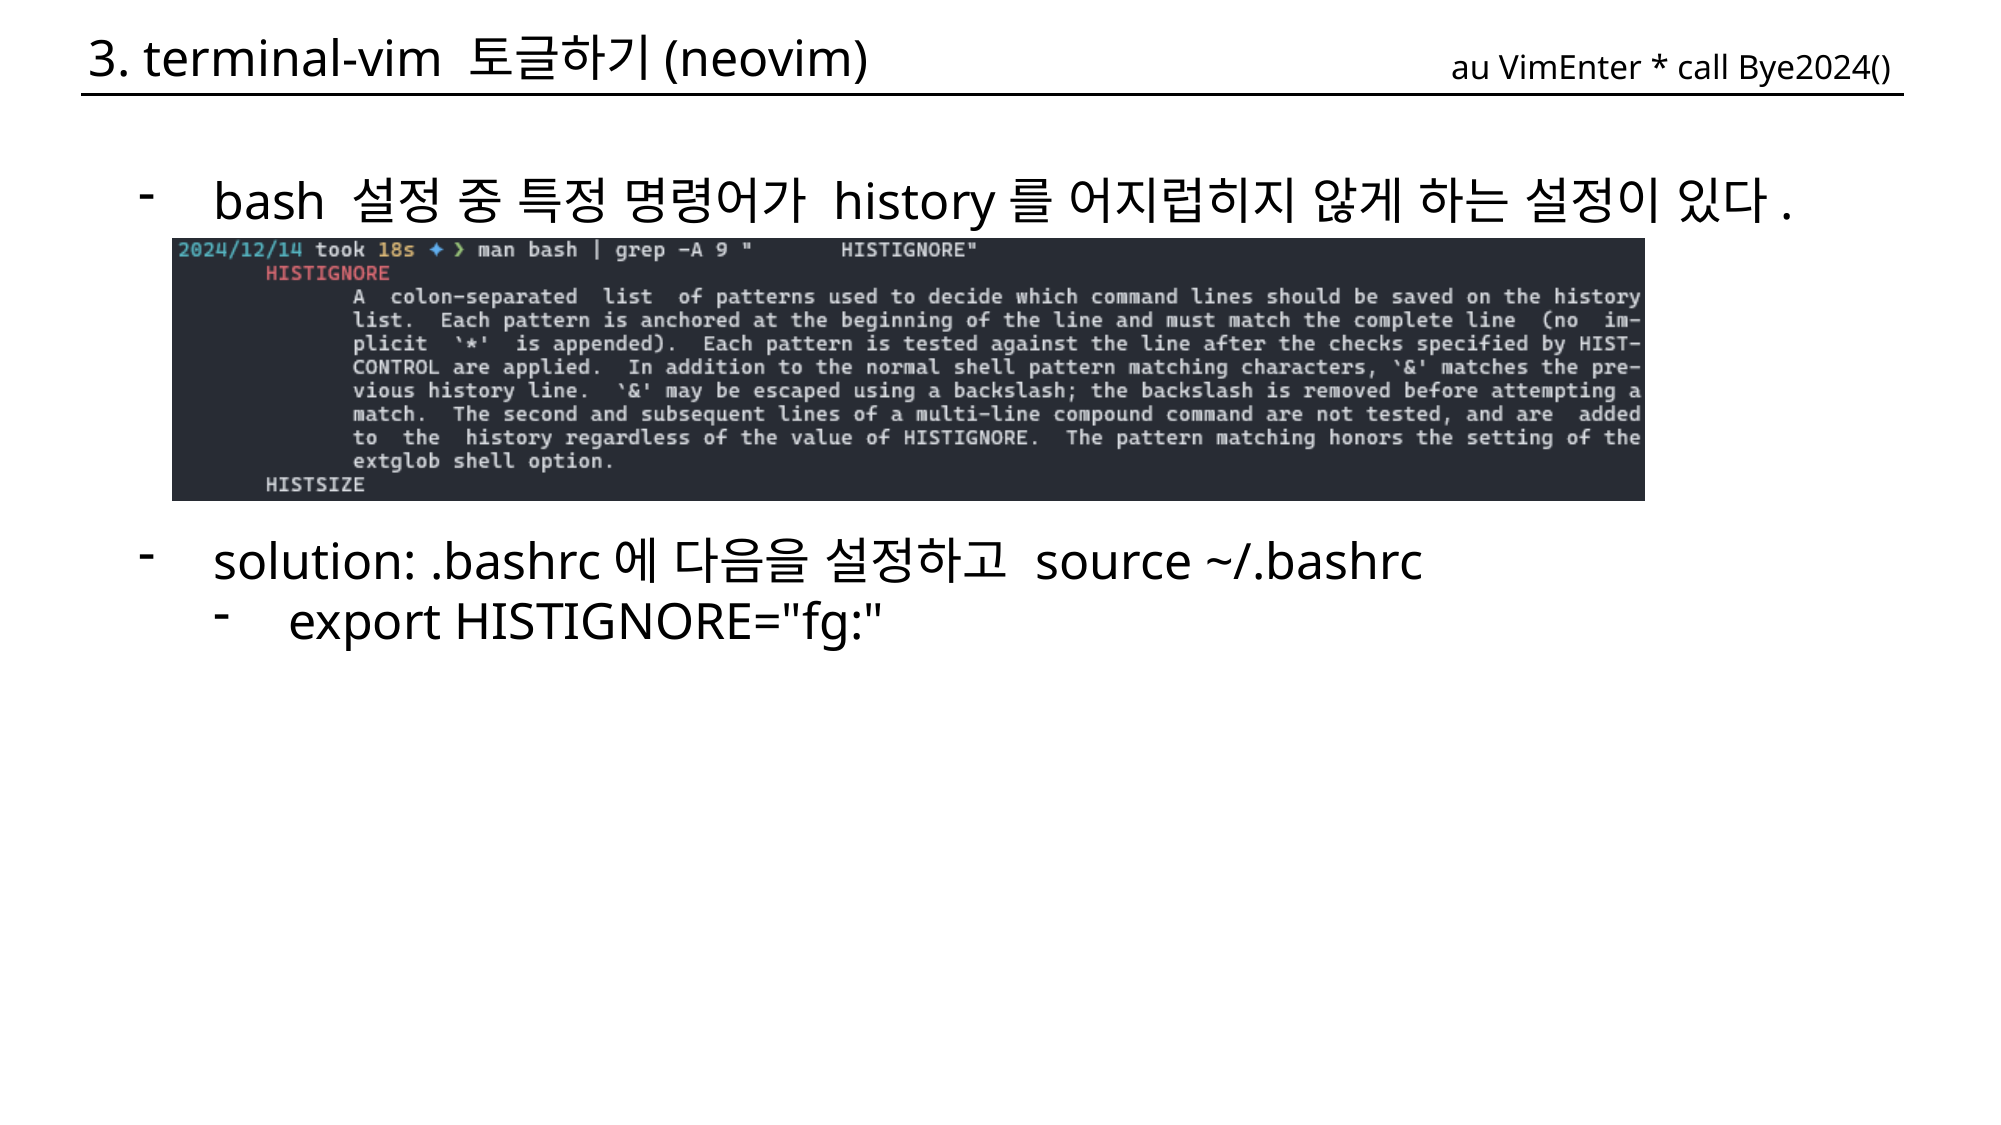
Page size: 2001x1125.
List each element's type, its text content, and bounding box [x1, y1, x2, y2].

text_box 3. terminal-vim 토글하기(neovim) [73, 18, 884, 94]
text_box au VimEnter * call Bye2024() [1436, 38, 1907, 94]
text_box bash 설정 중 특정 명령어가 history를 어지럽히지 않게 하는 설정이 있다. solution: .bashrc에 다음을 설정하고 source ~/.bashrc export HISTIGNORE="fg:" [123, 162, 1809, 657]
picture [172, 237, 1646, 502]
